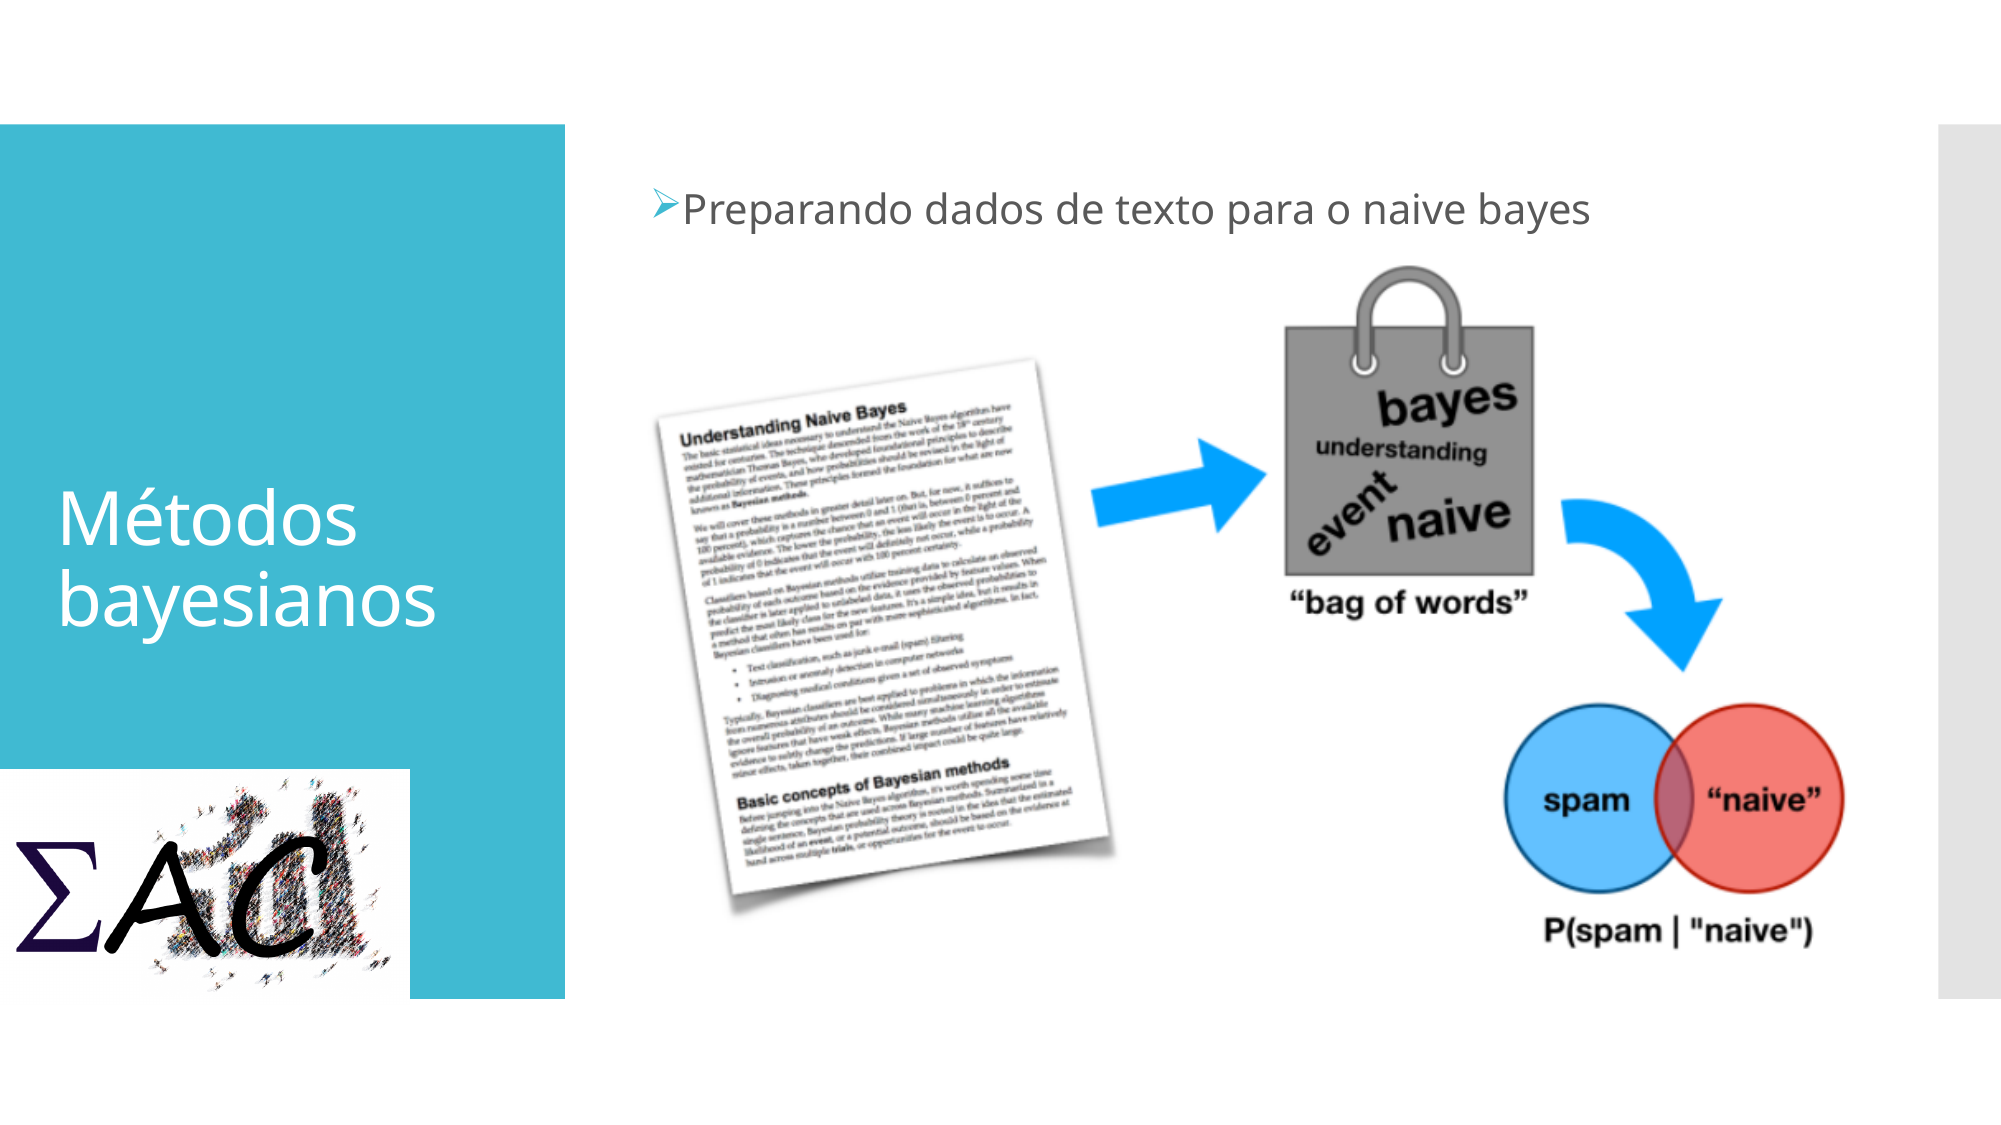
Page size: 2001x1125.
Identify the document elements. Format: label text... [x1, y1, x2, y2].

picture [0, 768, 410, 1005]
list Preparando dados de texto para o naive bayes [634, 141, 1924, 982]
title Métodos bayesianos [41, 184, 525, 940]
picture [623, 253, 1871, 962]
